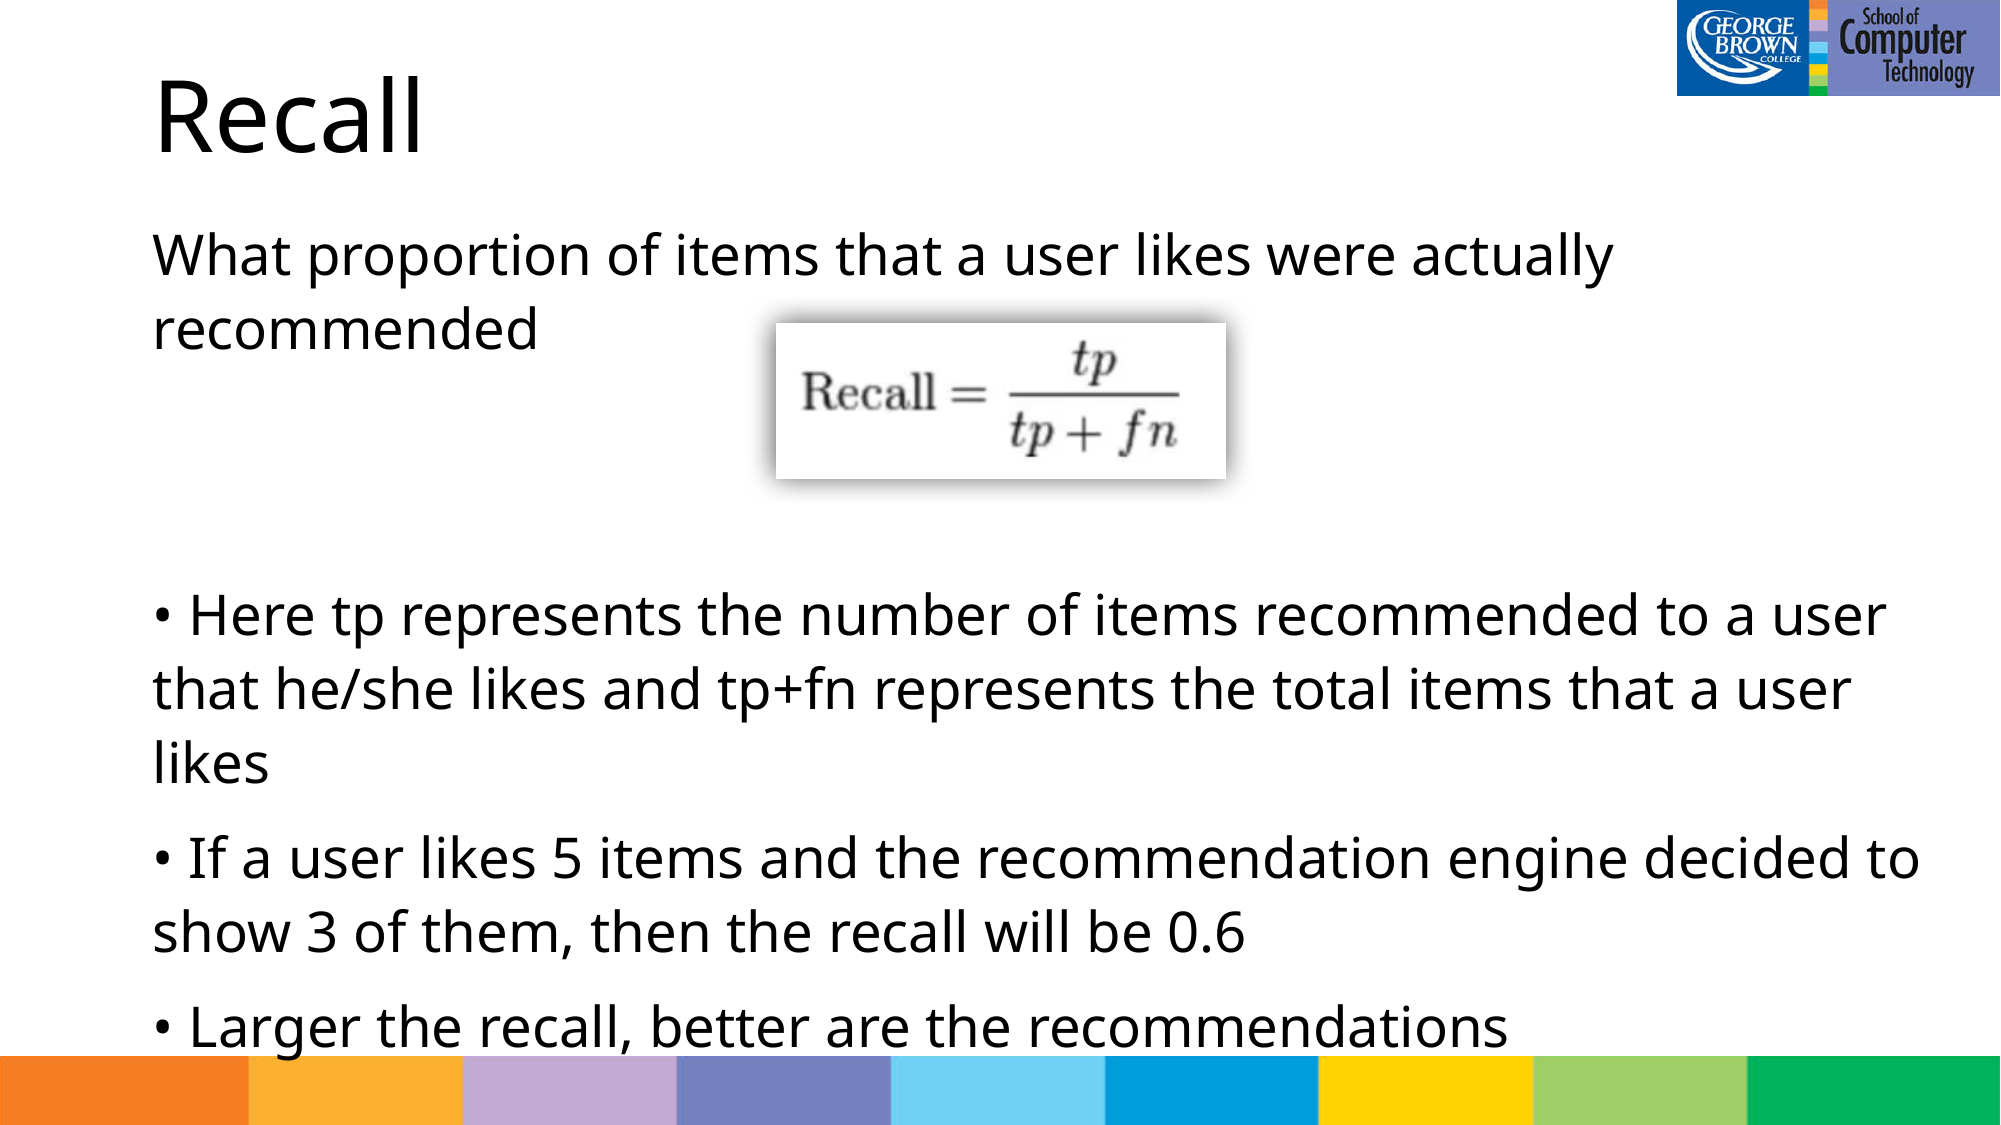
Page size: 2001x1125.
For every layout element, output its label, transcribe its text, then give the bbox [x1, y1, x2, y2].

title Recall [137, 11, 1863, 205]
picture [1318, 1056, 2000, 1125]
text_box What proportion of items that a user likes were actually recommended • Here tp represents the number of items recommended to a user that he/she likes and tp+fn represents the total items that a user likes • If a user likes 5 items and the recommendation engine decided to show 3 of them, then the recall will be 0.6 • Larger the recall, better are the recommendations [137, 205, 1957, 1056]
picture [1677, 0, 2000, 96]
picture [775, 323, 1226, 479]
picture [0, 1056, 1105, 1125]
